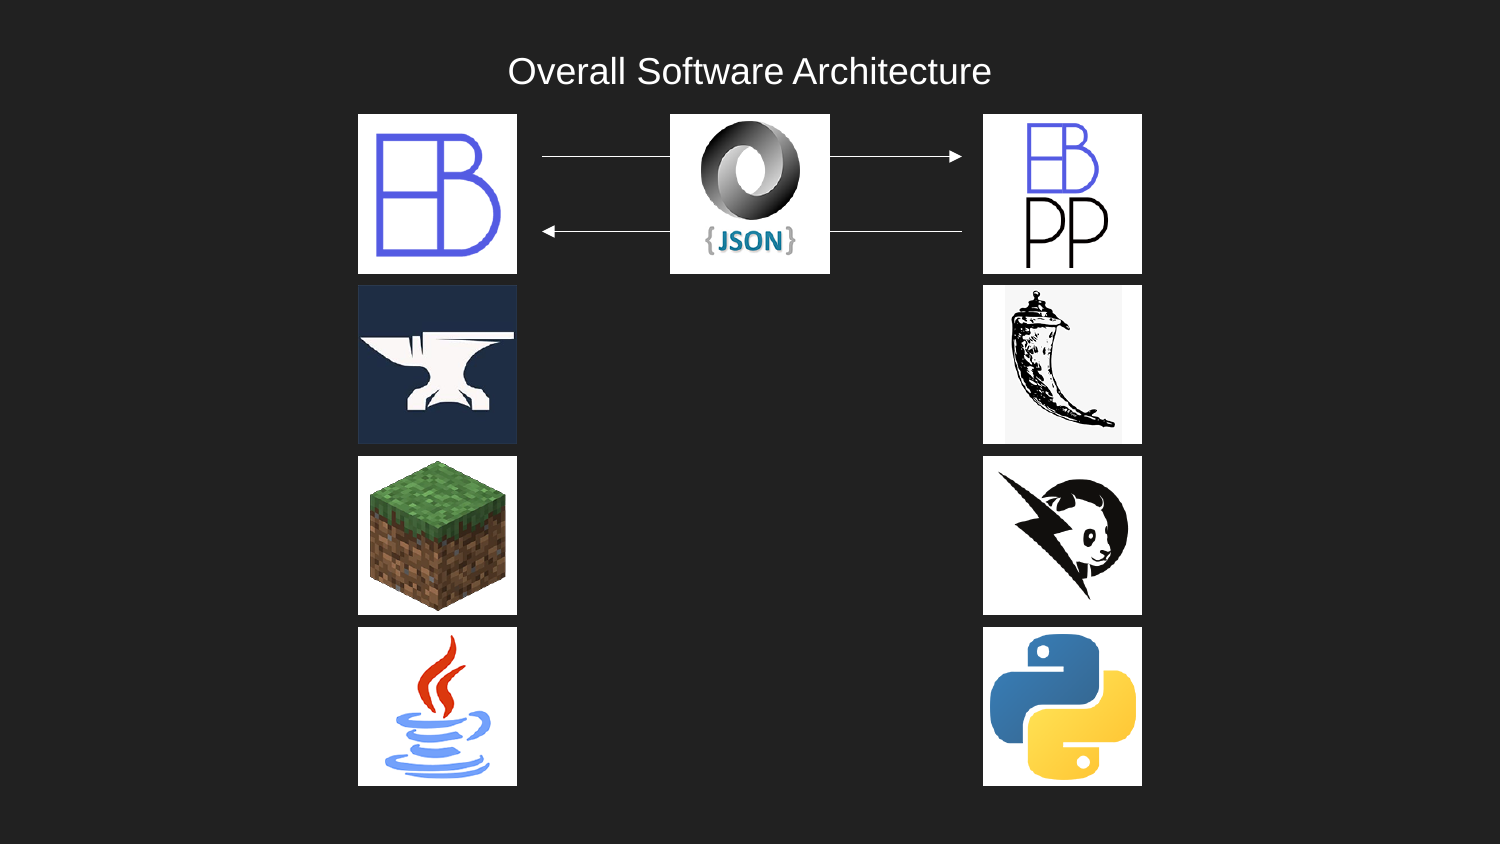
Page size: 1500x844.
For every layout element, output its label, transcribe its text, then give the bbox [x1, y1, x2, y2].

picture [983, 285, 1142, 445]
text_box Overall Software Architecture [436, 24, 1064, 167]
picture [358, 456, 517, 615]
picture [358, 626, 517, 786]
picture [983, 456, 1142, 615]
picture [358, 285, 517, 445]
picture [670, 114, 830, 274]
picture [983, 626, 1142, 786]
picture [358, 114, 517, 274]
picture [983, 114, 1142, 274]
